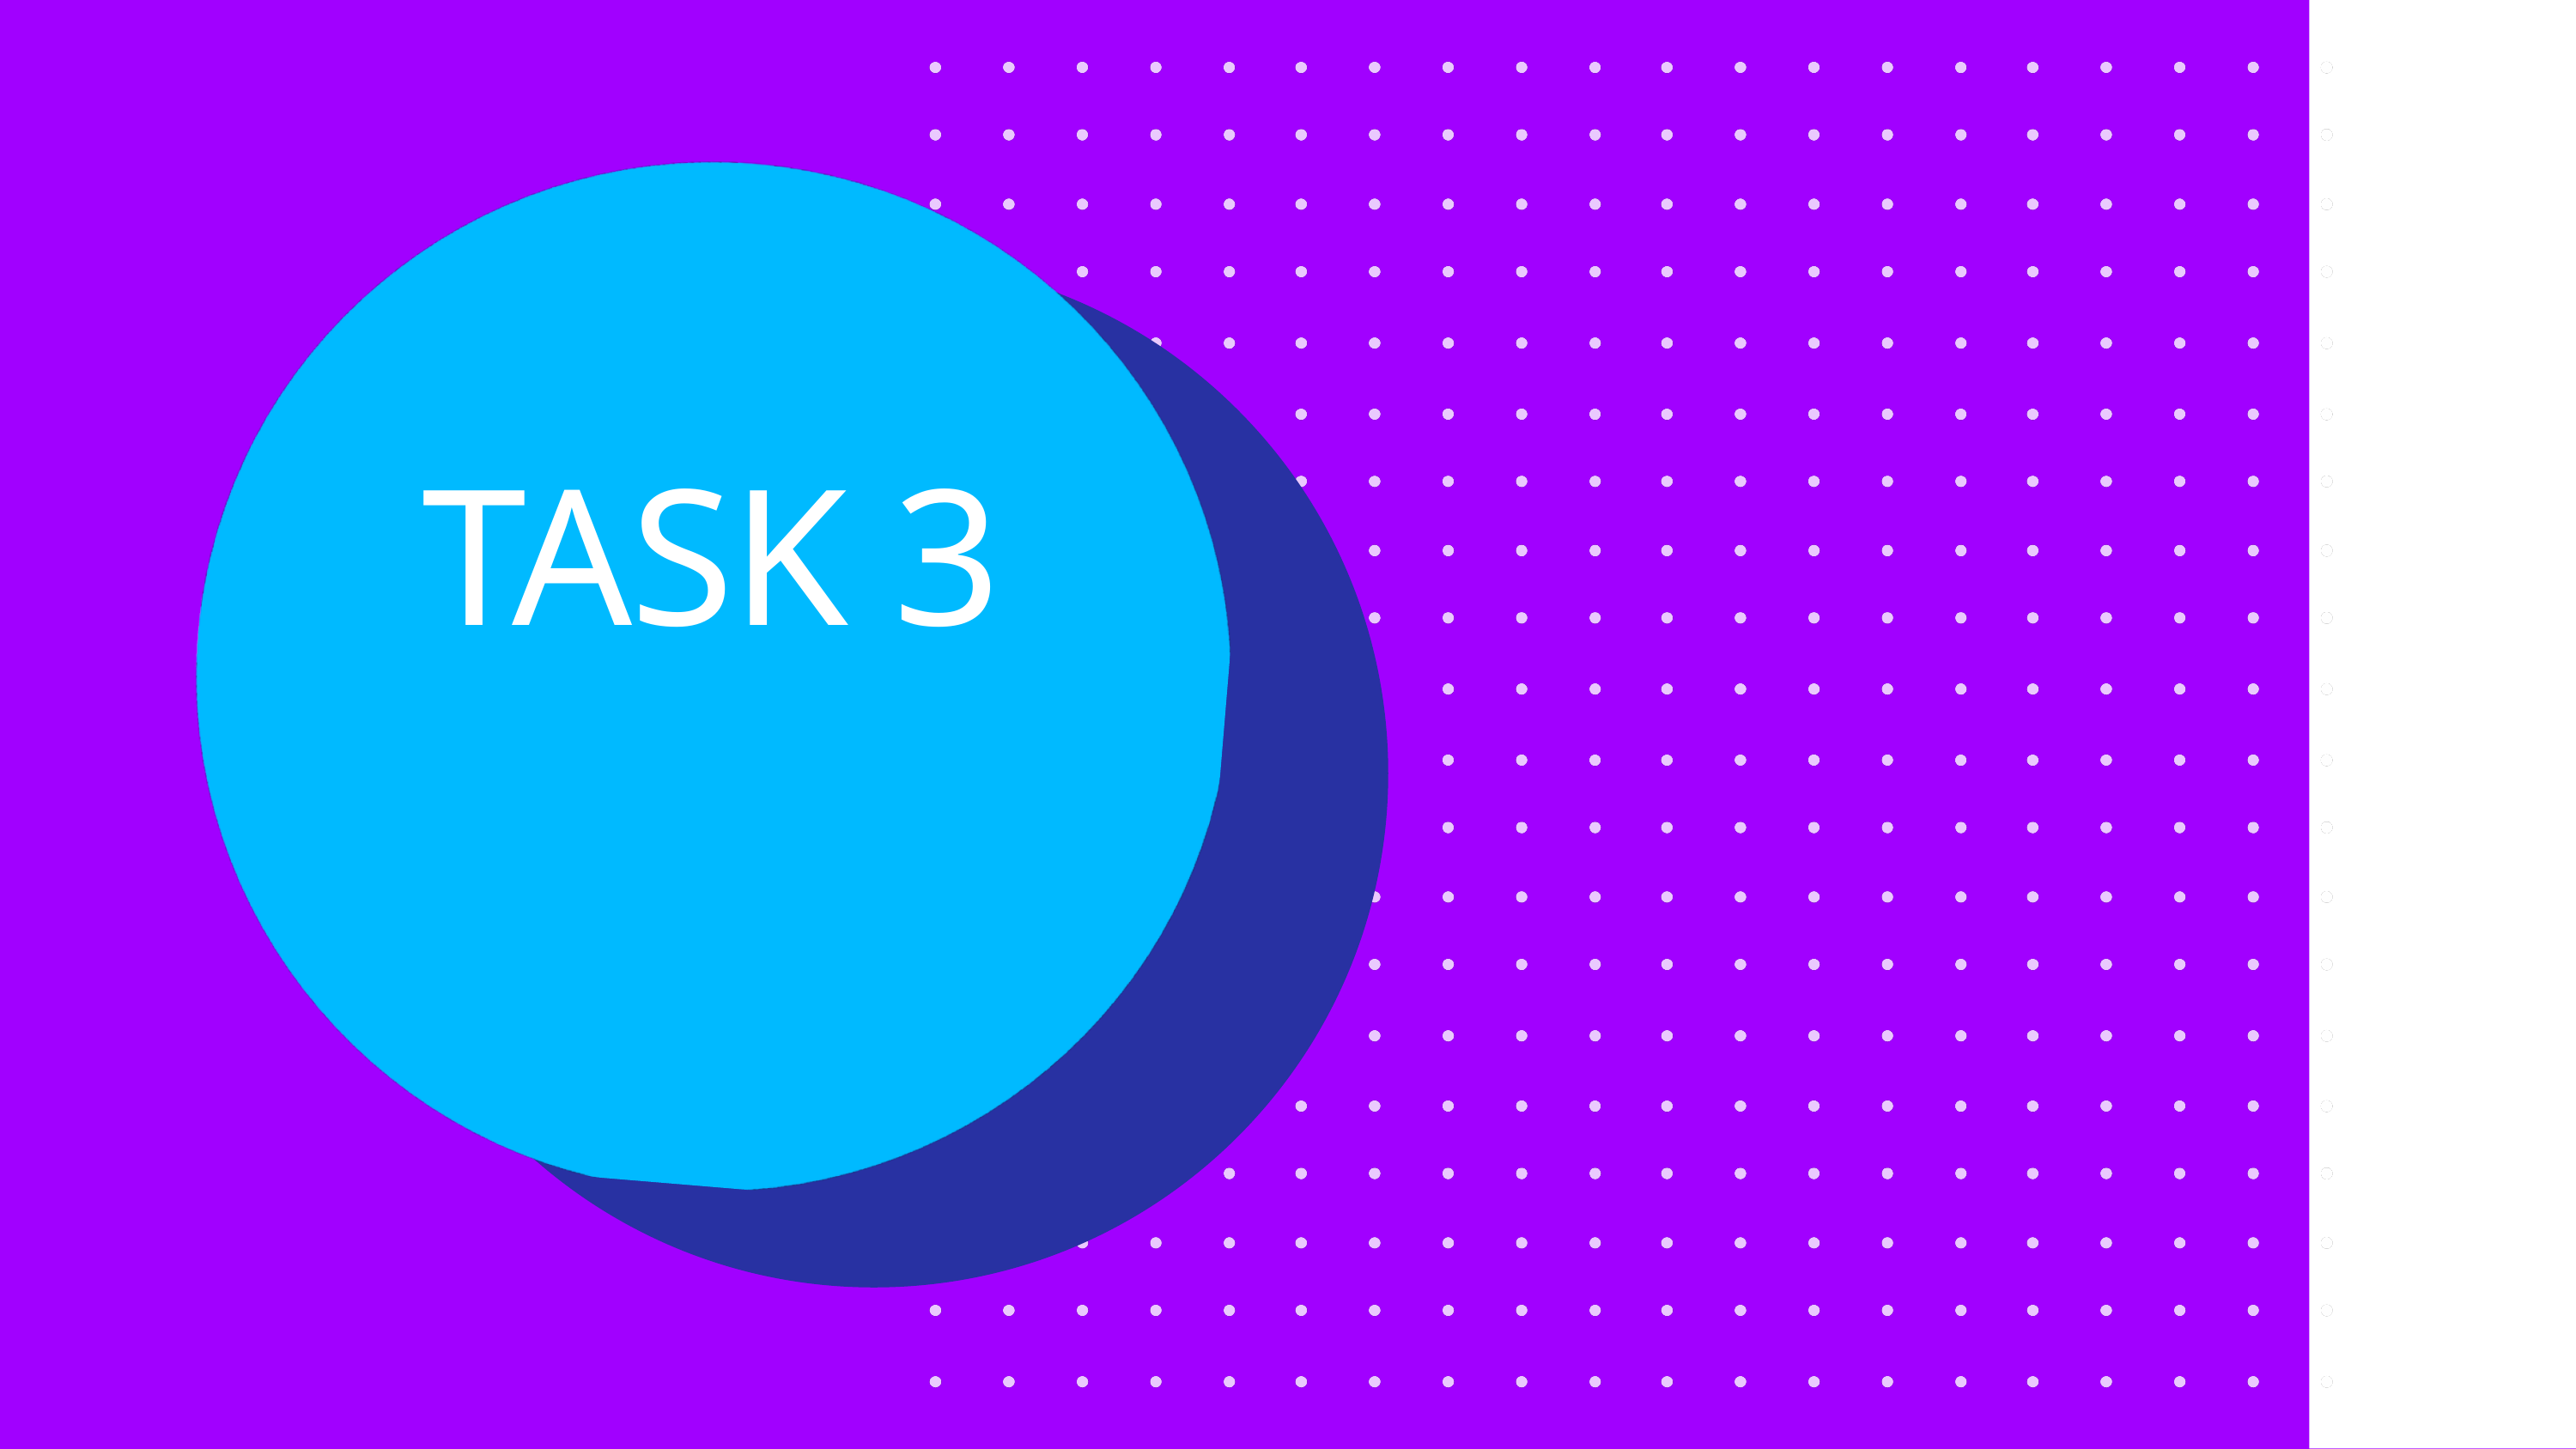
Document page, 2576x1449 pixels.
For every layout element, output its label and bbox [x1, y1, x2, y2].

text_box [155, 115, 1388, 1288]
text_box [921, 57, 2337, 1392]
text_box [2309, 0, 2576, 1449]
